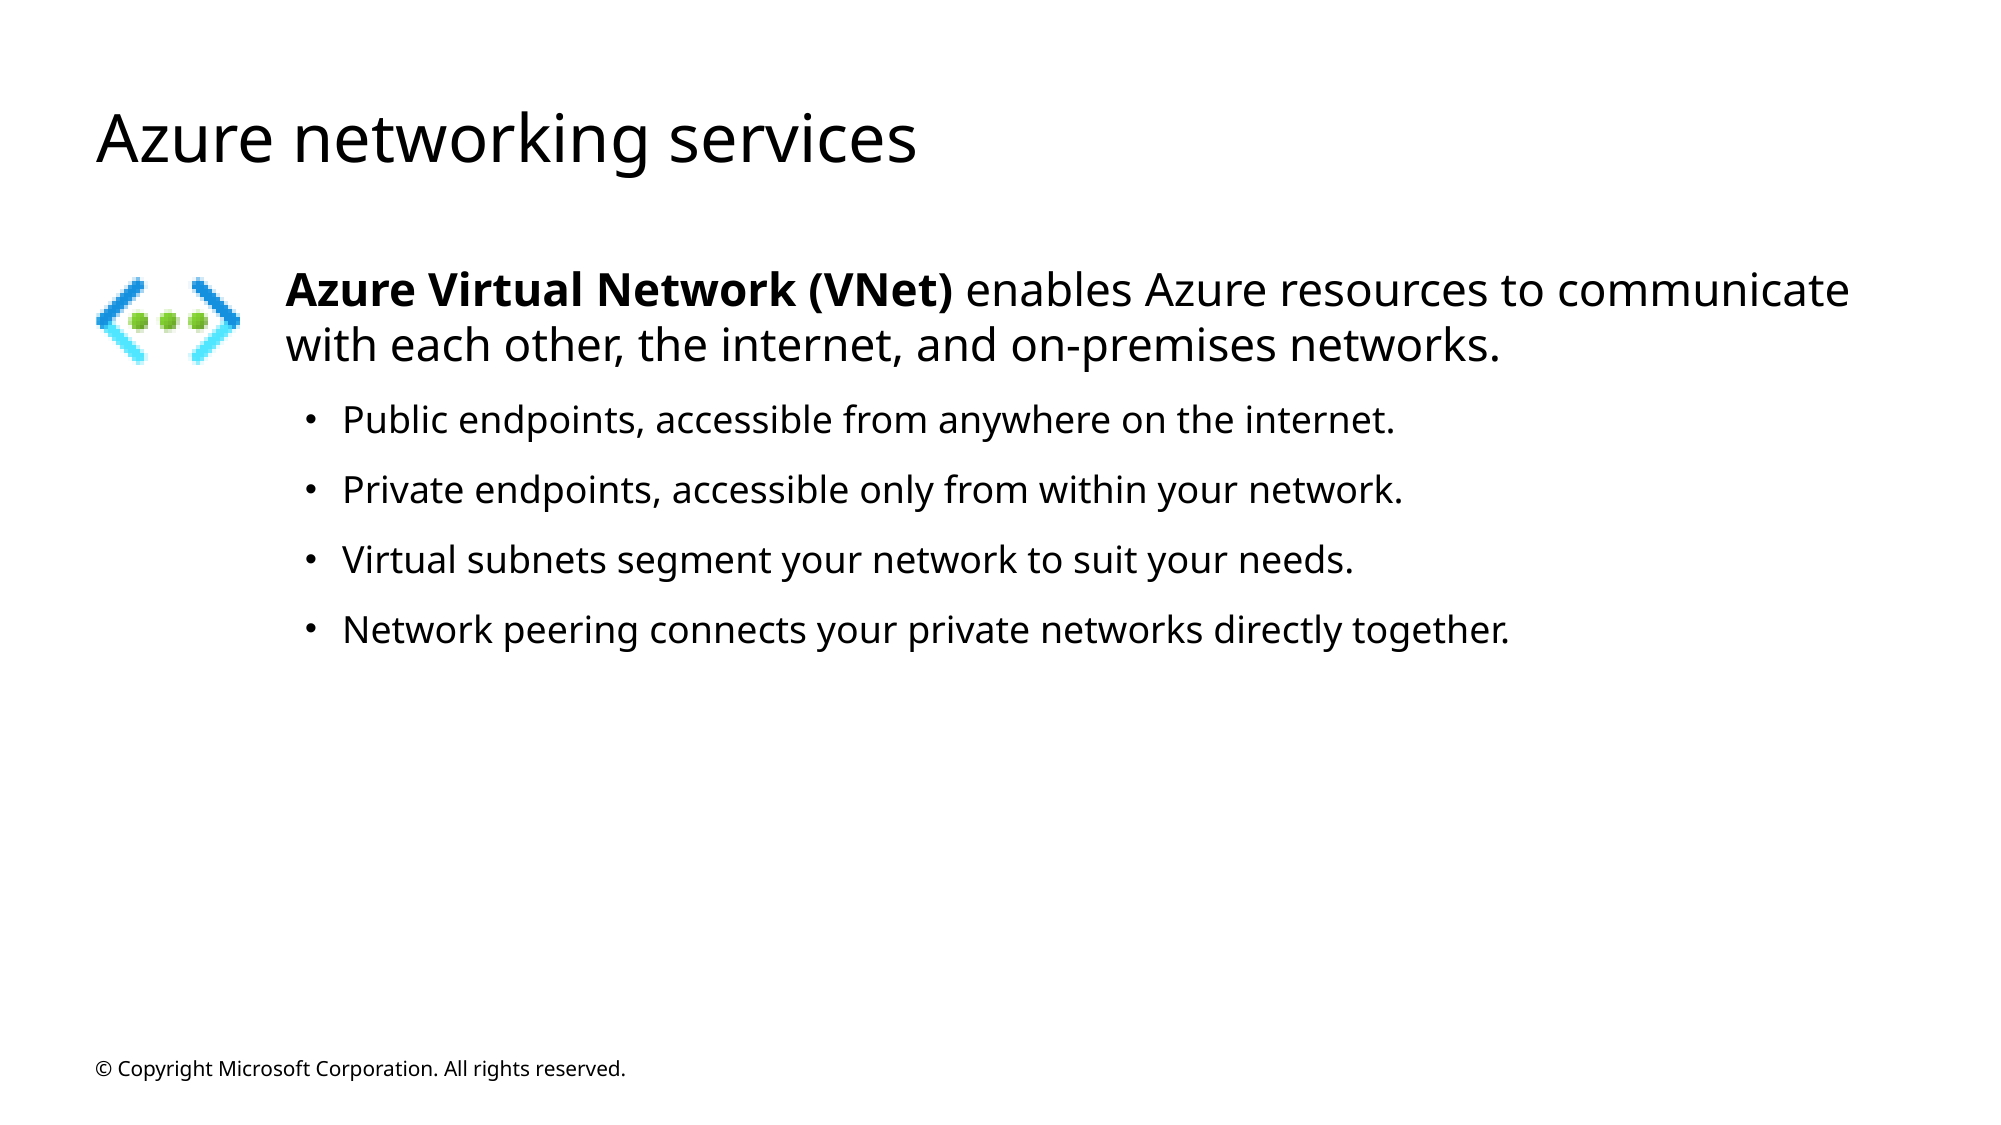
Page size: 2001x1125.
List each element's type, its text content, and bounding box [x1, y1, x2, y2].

footer © Copyright Microsoft Corporation. All rights reserved. [95, 1053, 776, 1086]
list Azure Virtual Network (VNet) enables Azure resources to communicate with each other, the internet, and on-premises networks. Public endpoints, accessible from anywhere on the internet. Private endpoints, accessible only from within your network. Virtual subnets segment your network to suit your needs. Network peering connects your private networks directly together. [285, 261, 1903, 655]
picture [96, 268, 241, 374]
title Azure networking services [96, 96, 1904, 177]
